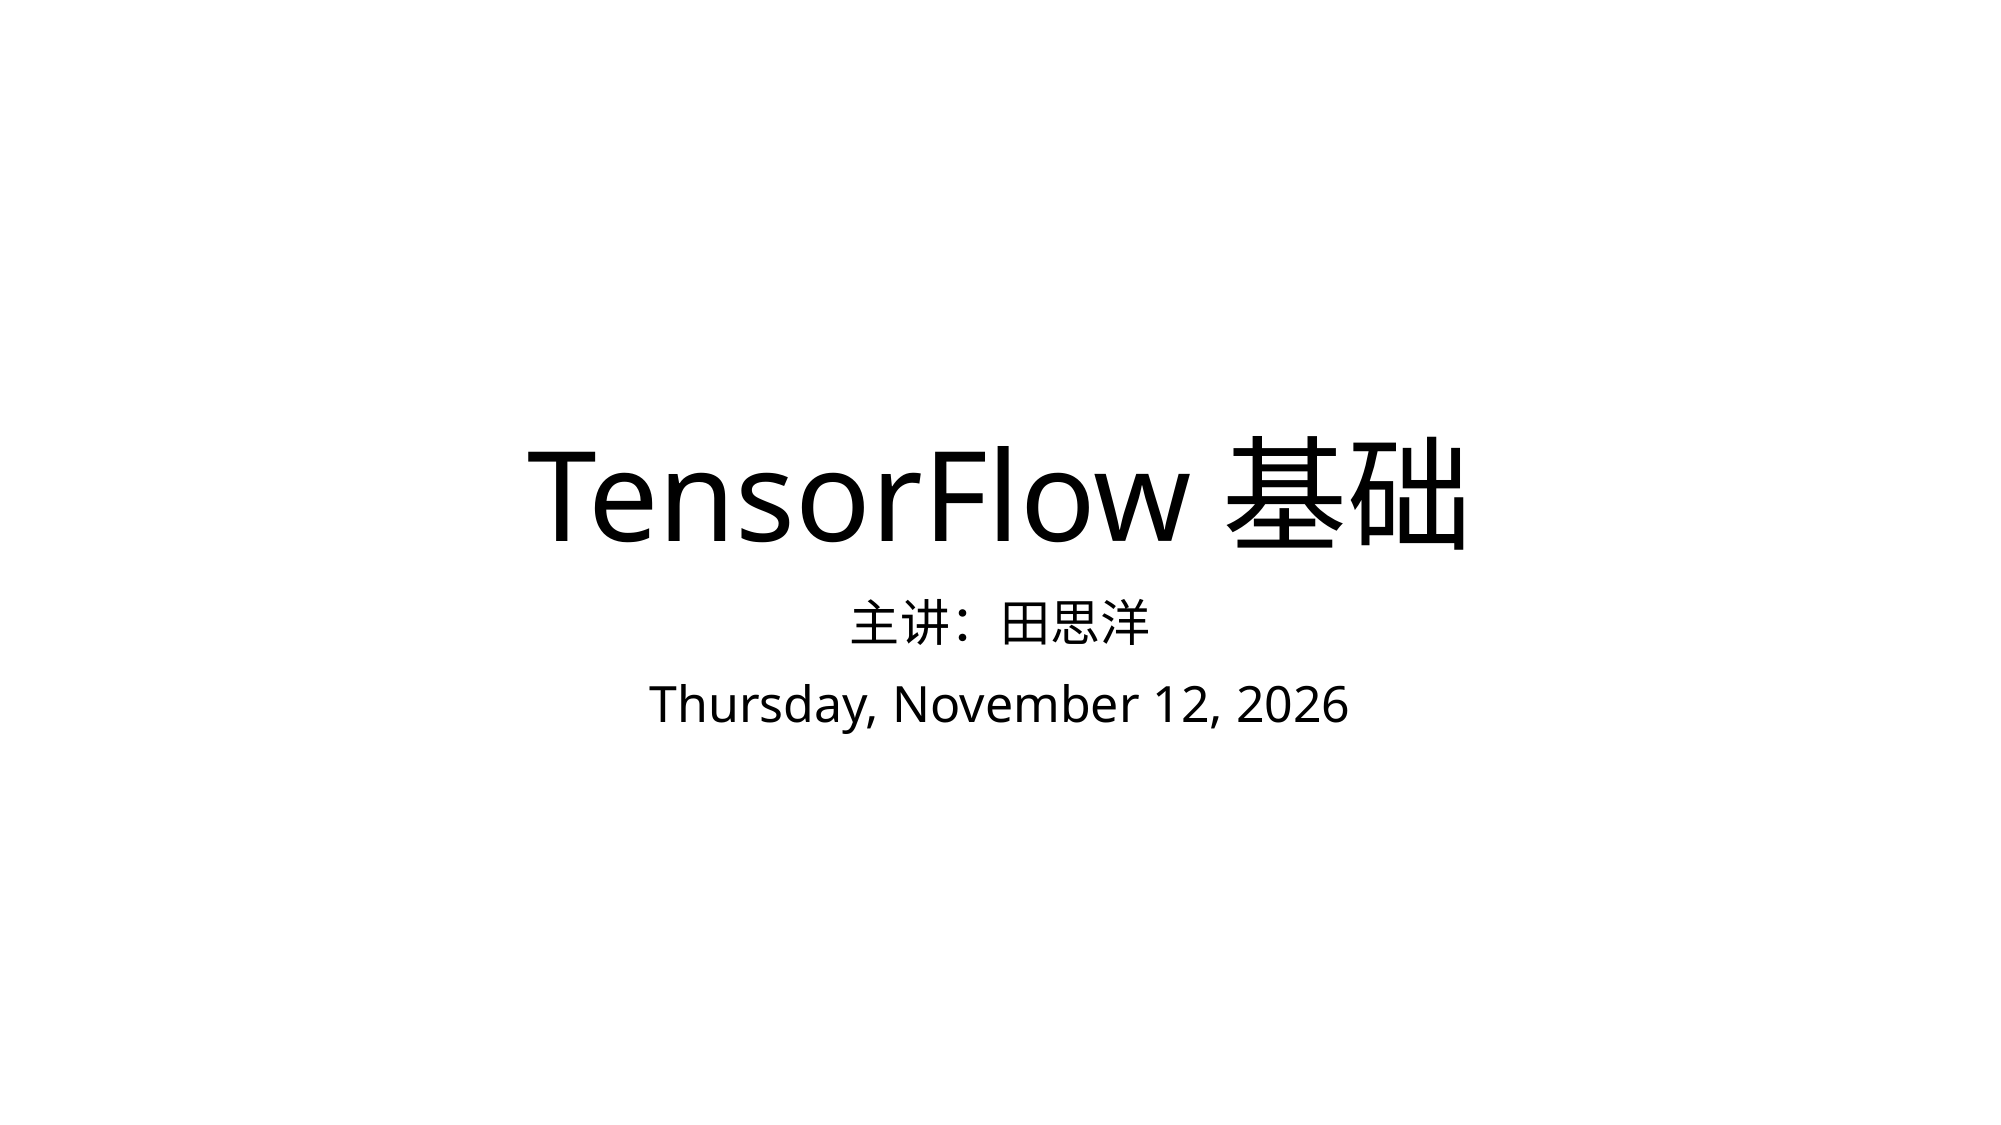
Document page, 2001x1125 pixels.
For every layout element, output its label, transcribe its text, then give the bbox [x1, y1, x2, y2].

subtitle 主讲：田思洋 2017年11月28日 [249, 590, 1750, 863]
title TensorFlow基础 [249, 184, 1750, 576]
